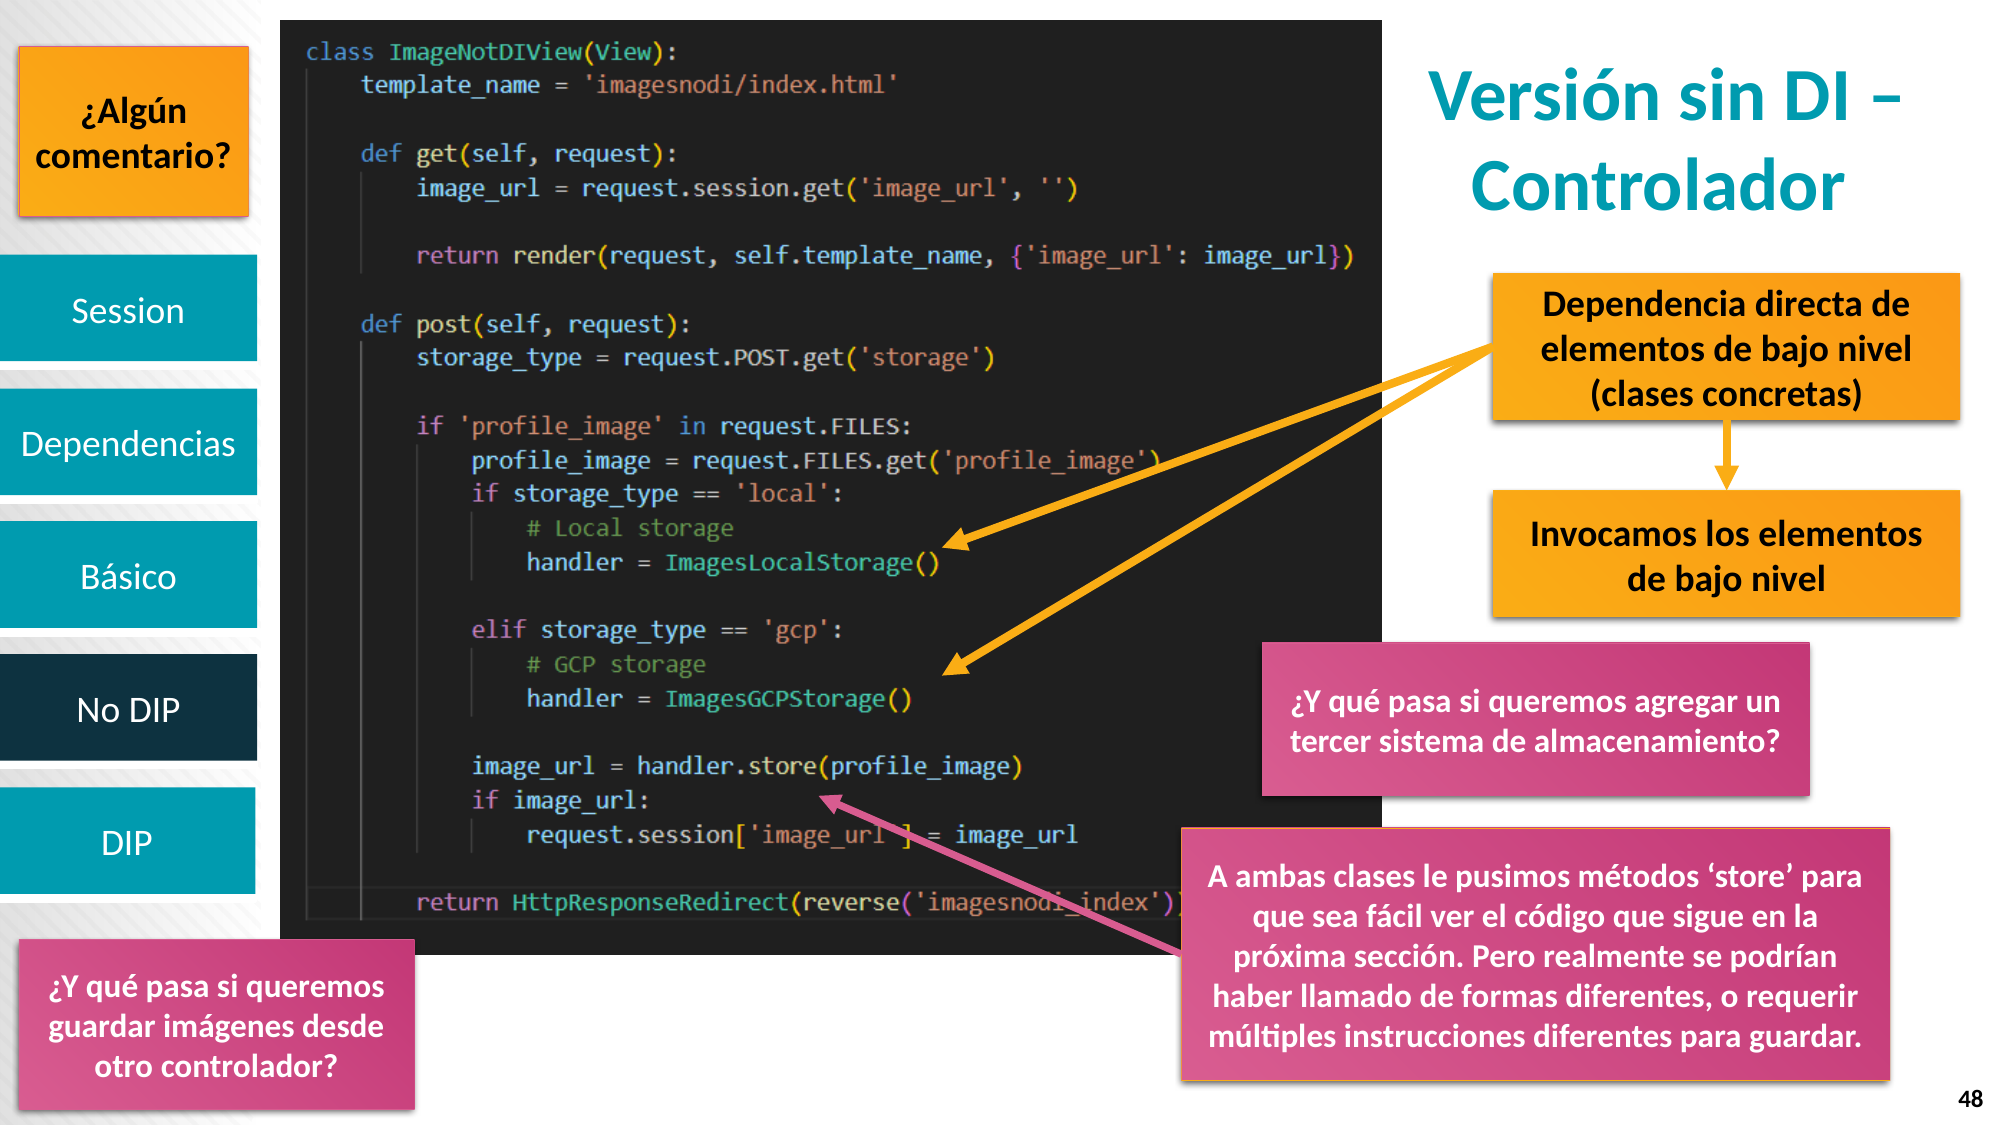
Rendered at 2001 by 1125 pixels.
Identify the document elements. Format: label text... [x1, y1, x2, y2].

text_box ¿Y qué pasa si queremos guardar imágenes desde otro controlador? [18, 939, 415, 1110]
text_box Dependencia directa de elementos de bajo nivel (clases concretas) [1493, 273, 1961, 420]
text_box A ambas clases le pusimos métodos ‘store’ para que sea fácil ver el código que sigue en la próxima sección. Pero realmente se podrían haber llamado de formas diferentes, o requerir múltiples instrucciones diferentes para guardar. [1181, 827, 1891, 1081]
text_box Invocamos los elementos de bajo nivel [1494, 490, 1961, 617]
text_box ¿Y qué pasa si queremos agregar un tercer sistema de almacenamiento? [1382, 642, 1810, 796]
text_box ¿Algún comentario? [18, 46, 249, 217]
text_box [941, 346, 1494, 676]
slide_number 48 [1921, 1072, 2000, 1124]
title Versión sin DI – Controlador [1382, 51, 2000, 219]
picture [280, 20, 1382, 955]
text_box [818, 795, 1182, 955]
